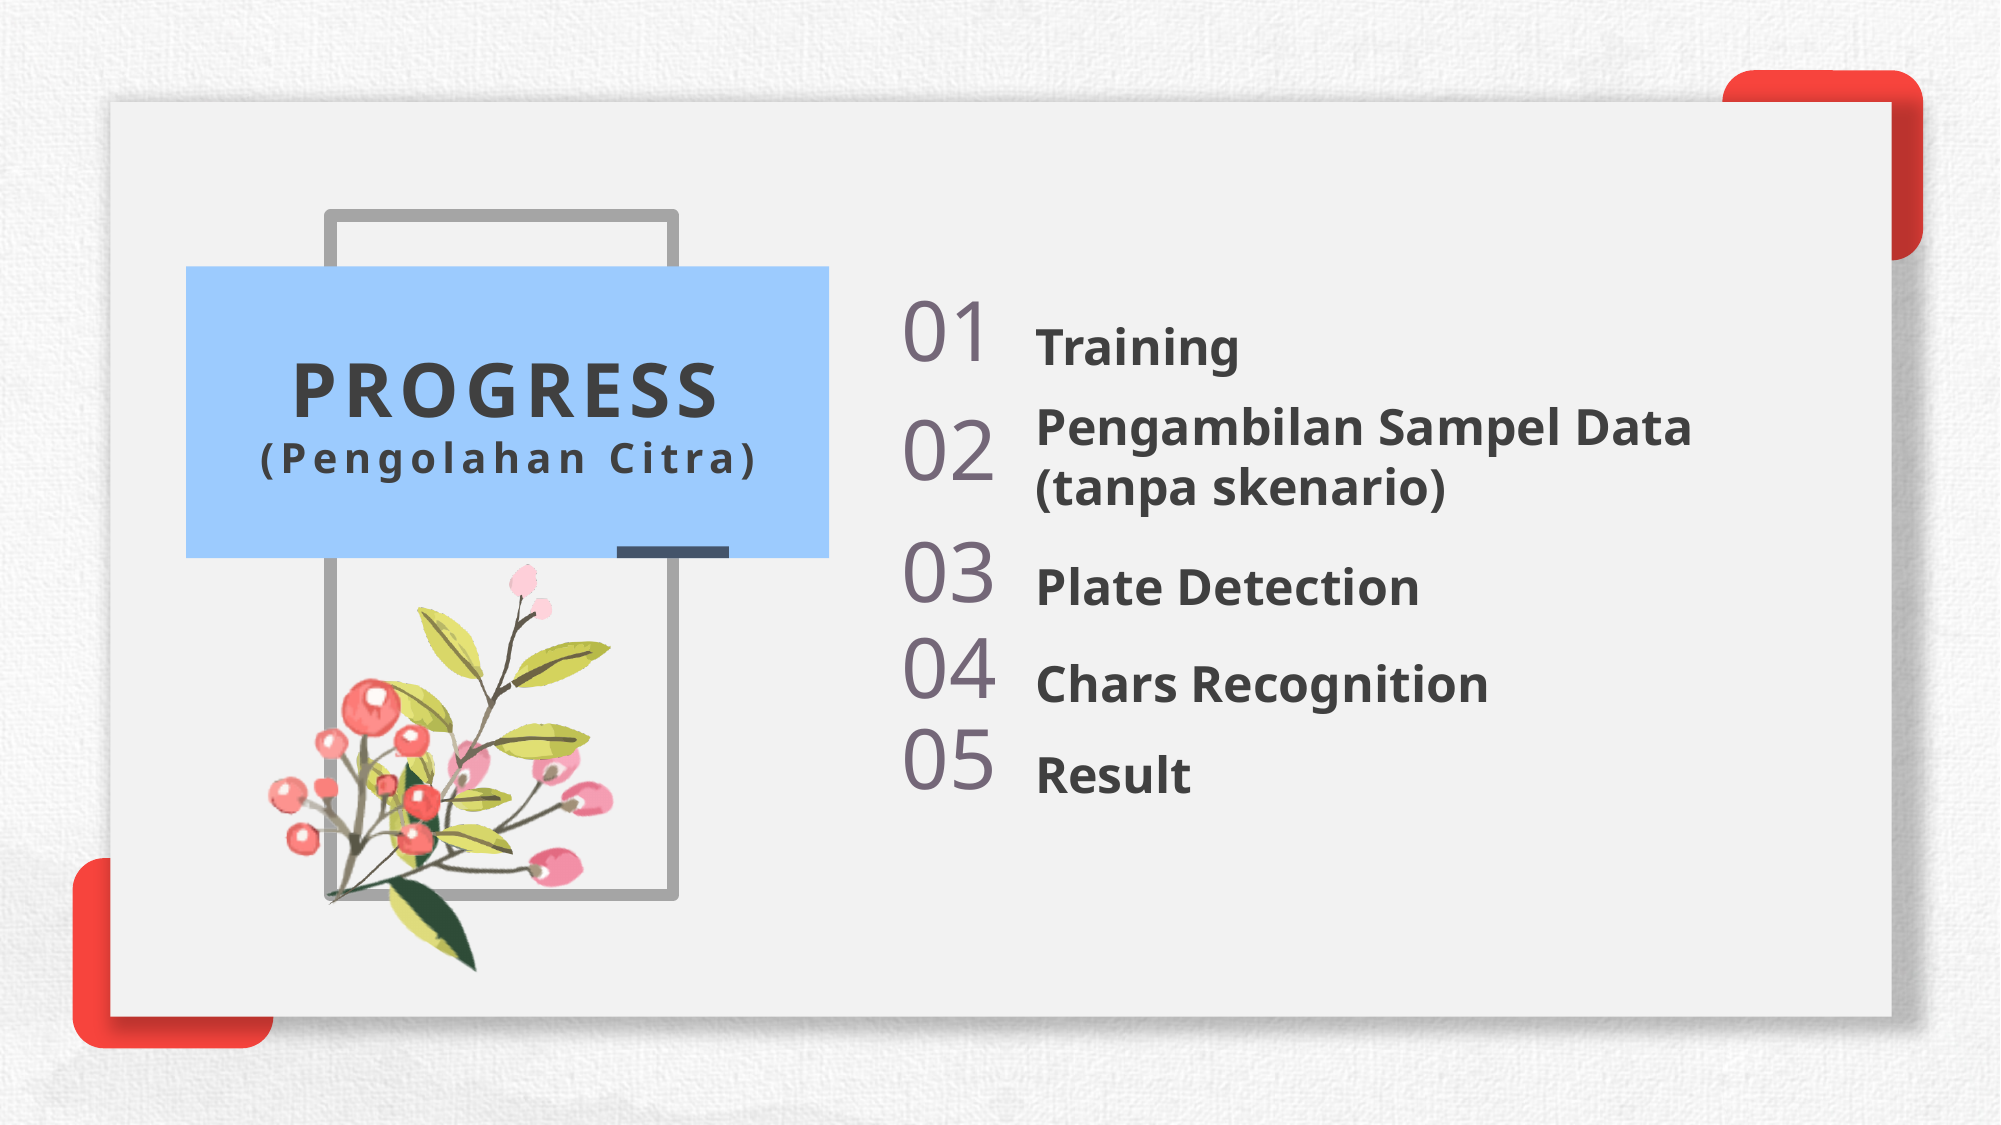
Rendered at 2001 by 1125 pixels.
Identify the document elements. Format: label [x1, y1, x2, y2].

picture [0, 0, 2000, 1125]
text_box [72, 70, 1924, 1049]
